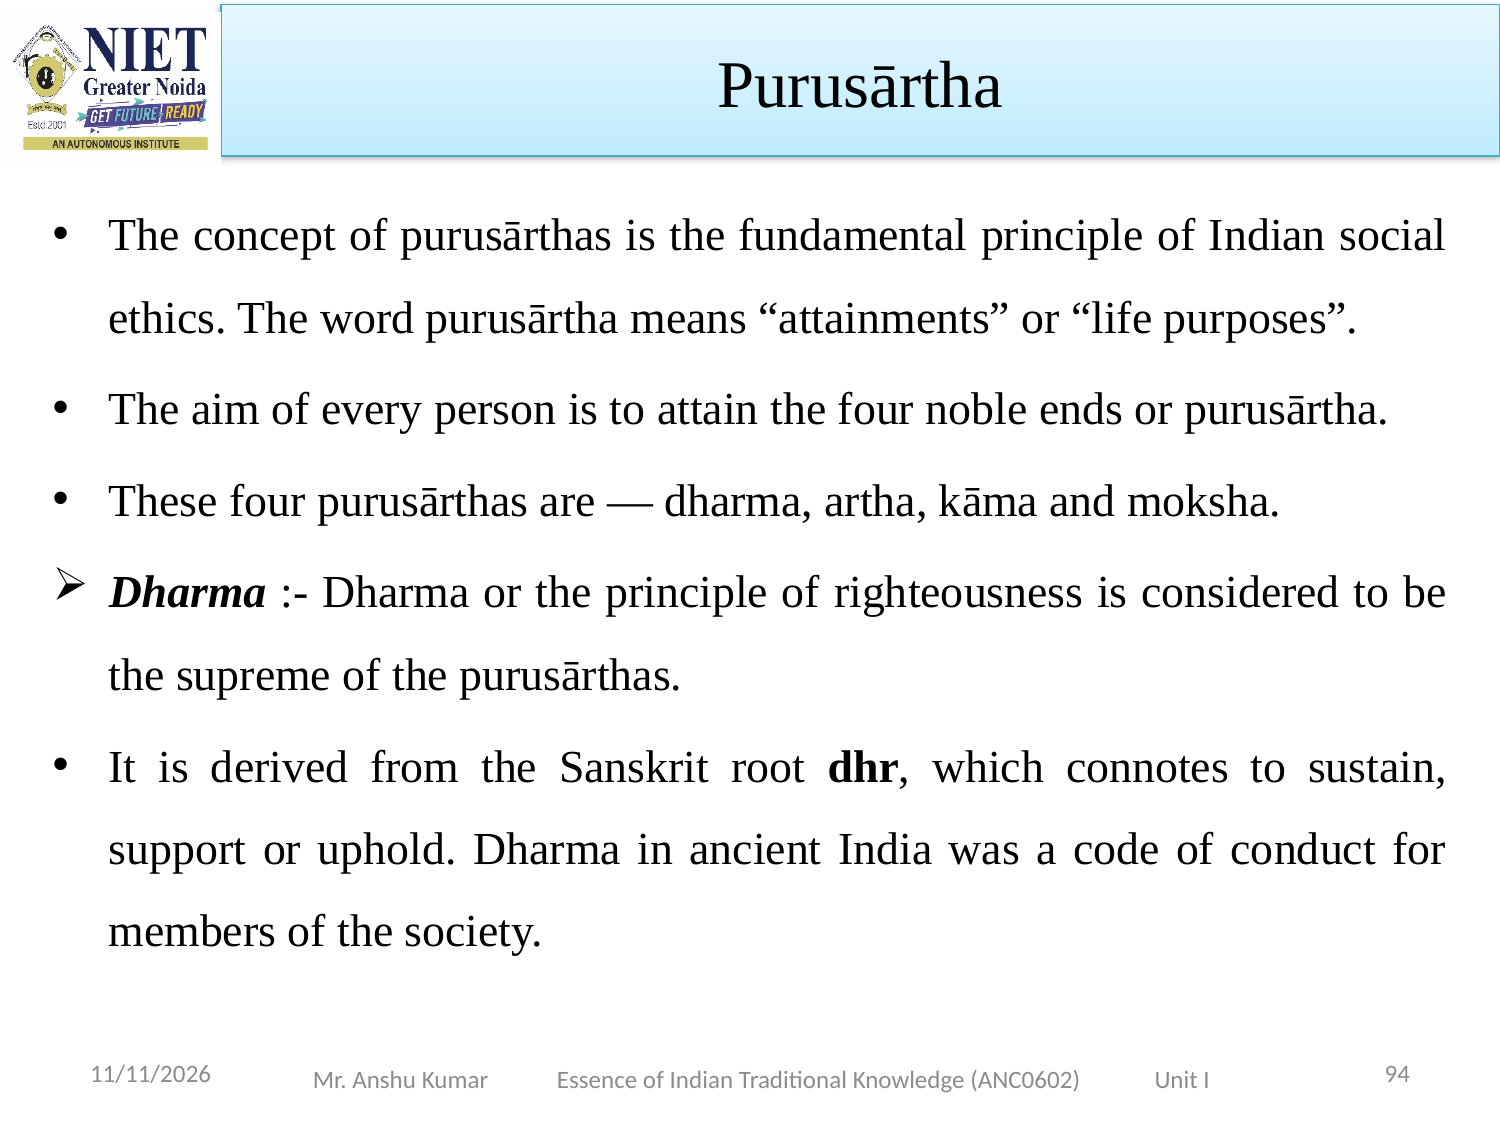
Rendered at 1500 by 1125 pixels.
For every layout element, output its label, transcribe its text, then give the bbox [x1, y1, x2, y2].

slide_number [75, 1042, 237, 1103]
list The concept of purusārthas is the fundamental principle of Indian social ethics. The word purusārtha means “attainments” or “life purposes”. The aim of every person is to attain the four noble ends or purusārtha. These four purusārthas are — dharma, artha, kāma and moksha. Dharma :- Dharma or the principle of righteousness is considered to be the supreme of the purusārthas. It is derived from the Sanskrit root dhr, which connotes to sustain, support or uphold. Dharma in ancient India was a code of conduct for members of the society. [37, 169, 1463, 1049]
footer Mr. Anshu Kumar Essence of Indian Traditional Knowledge (ANC0602) Unit I [237, 1042, 1288, 1115]
text_box Purusārtha [220, 4, 1500, 157]
slide_number 94 [1074, 1042, 1425, 1103]
picture [0, 11, 222, 163]
